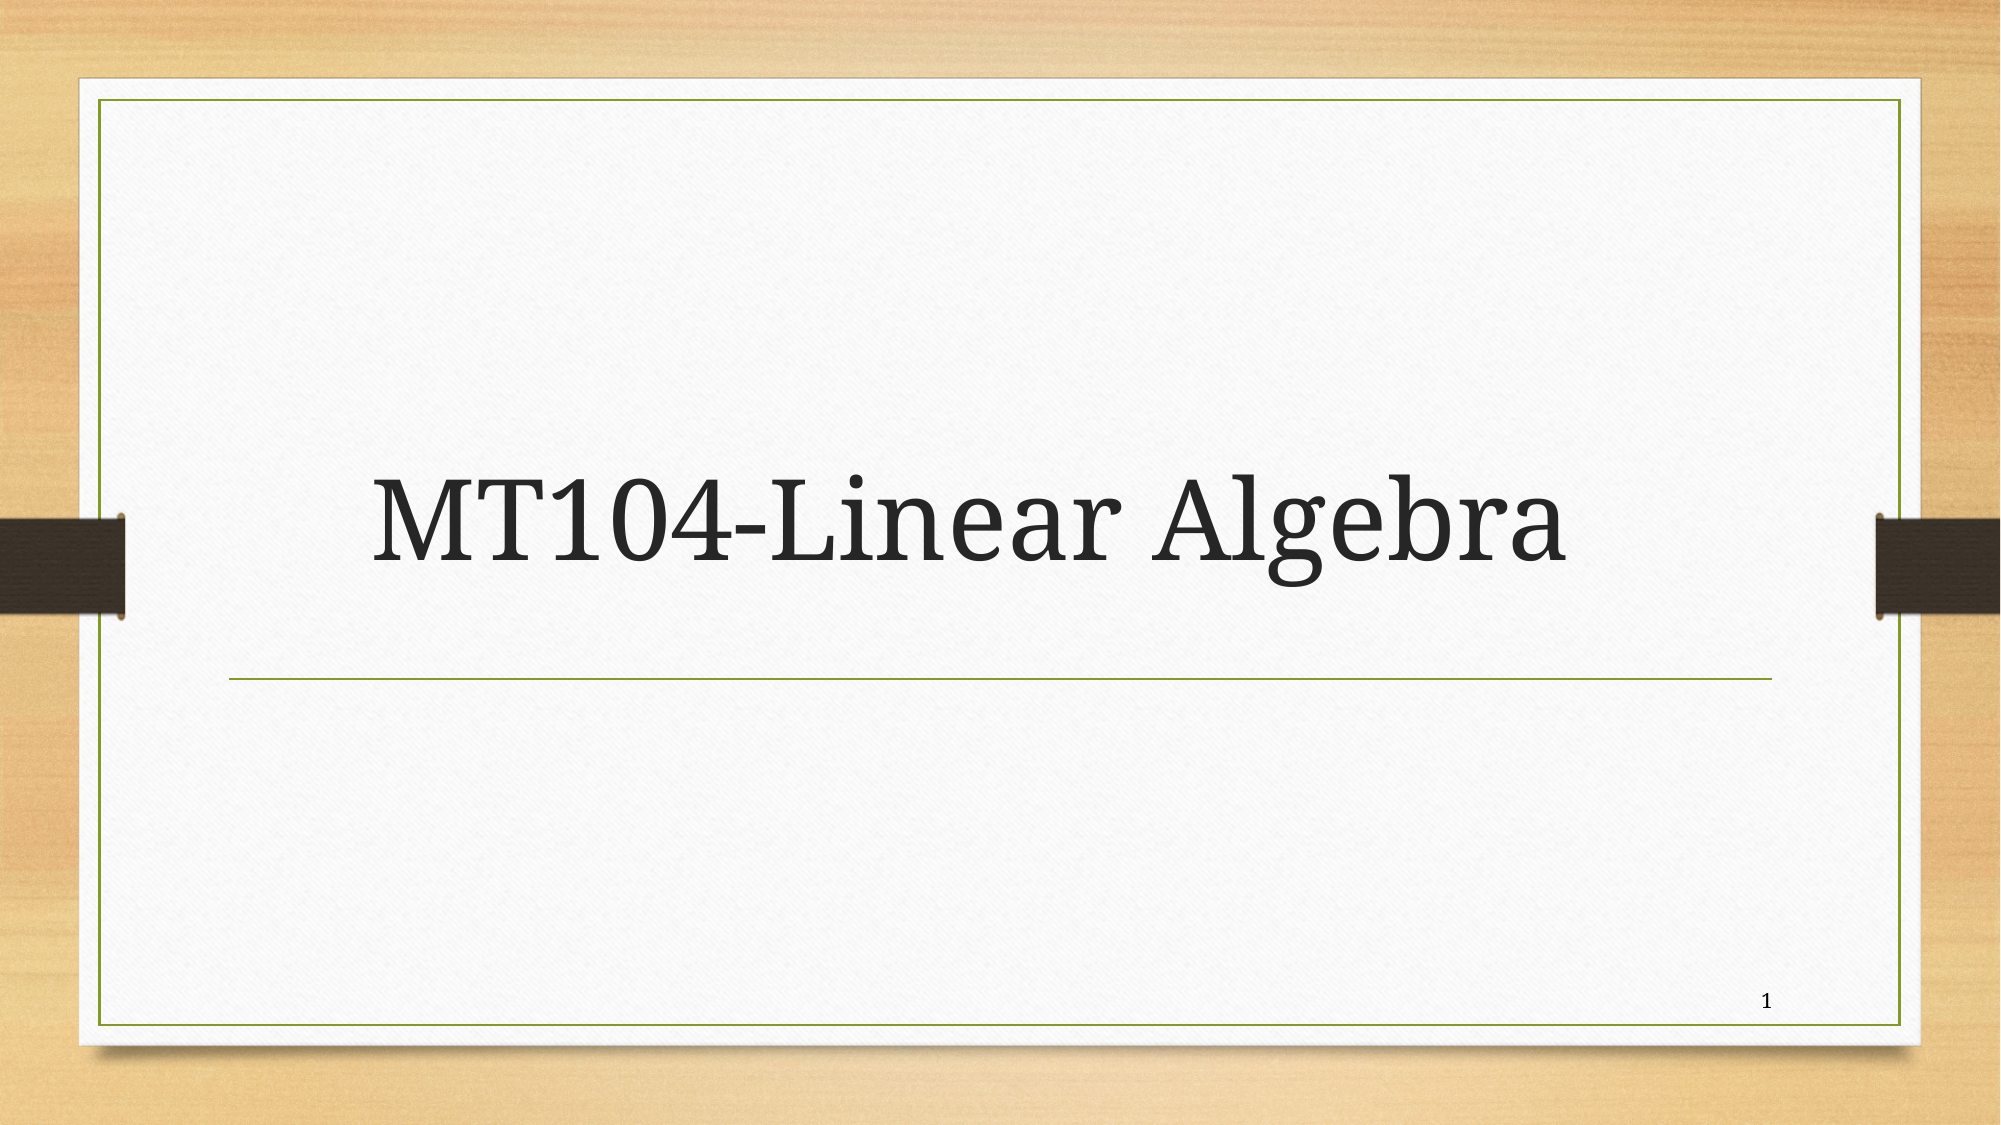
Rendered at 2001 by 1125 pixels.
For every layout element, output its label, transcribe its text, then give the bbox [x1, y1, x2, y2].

title MT104-Linear Algebra [184, 313, 1758, 798]
slide_number 1 [1698, 979, 1788, 1025]
picture [0, 0, 2001, 1125]
